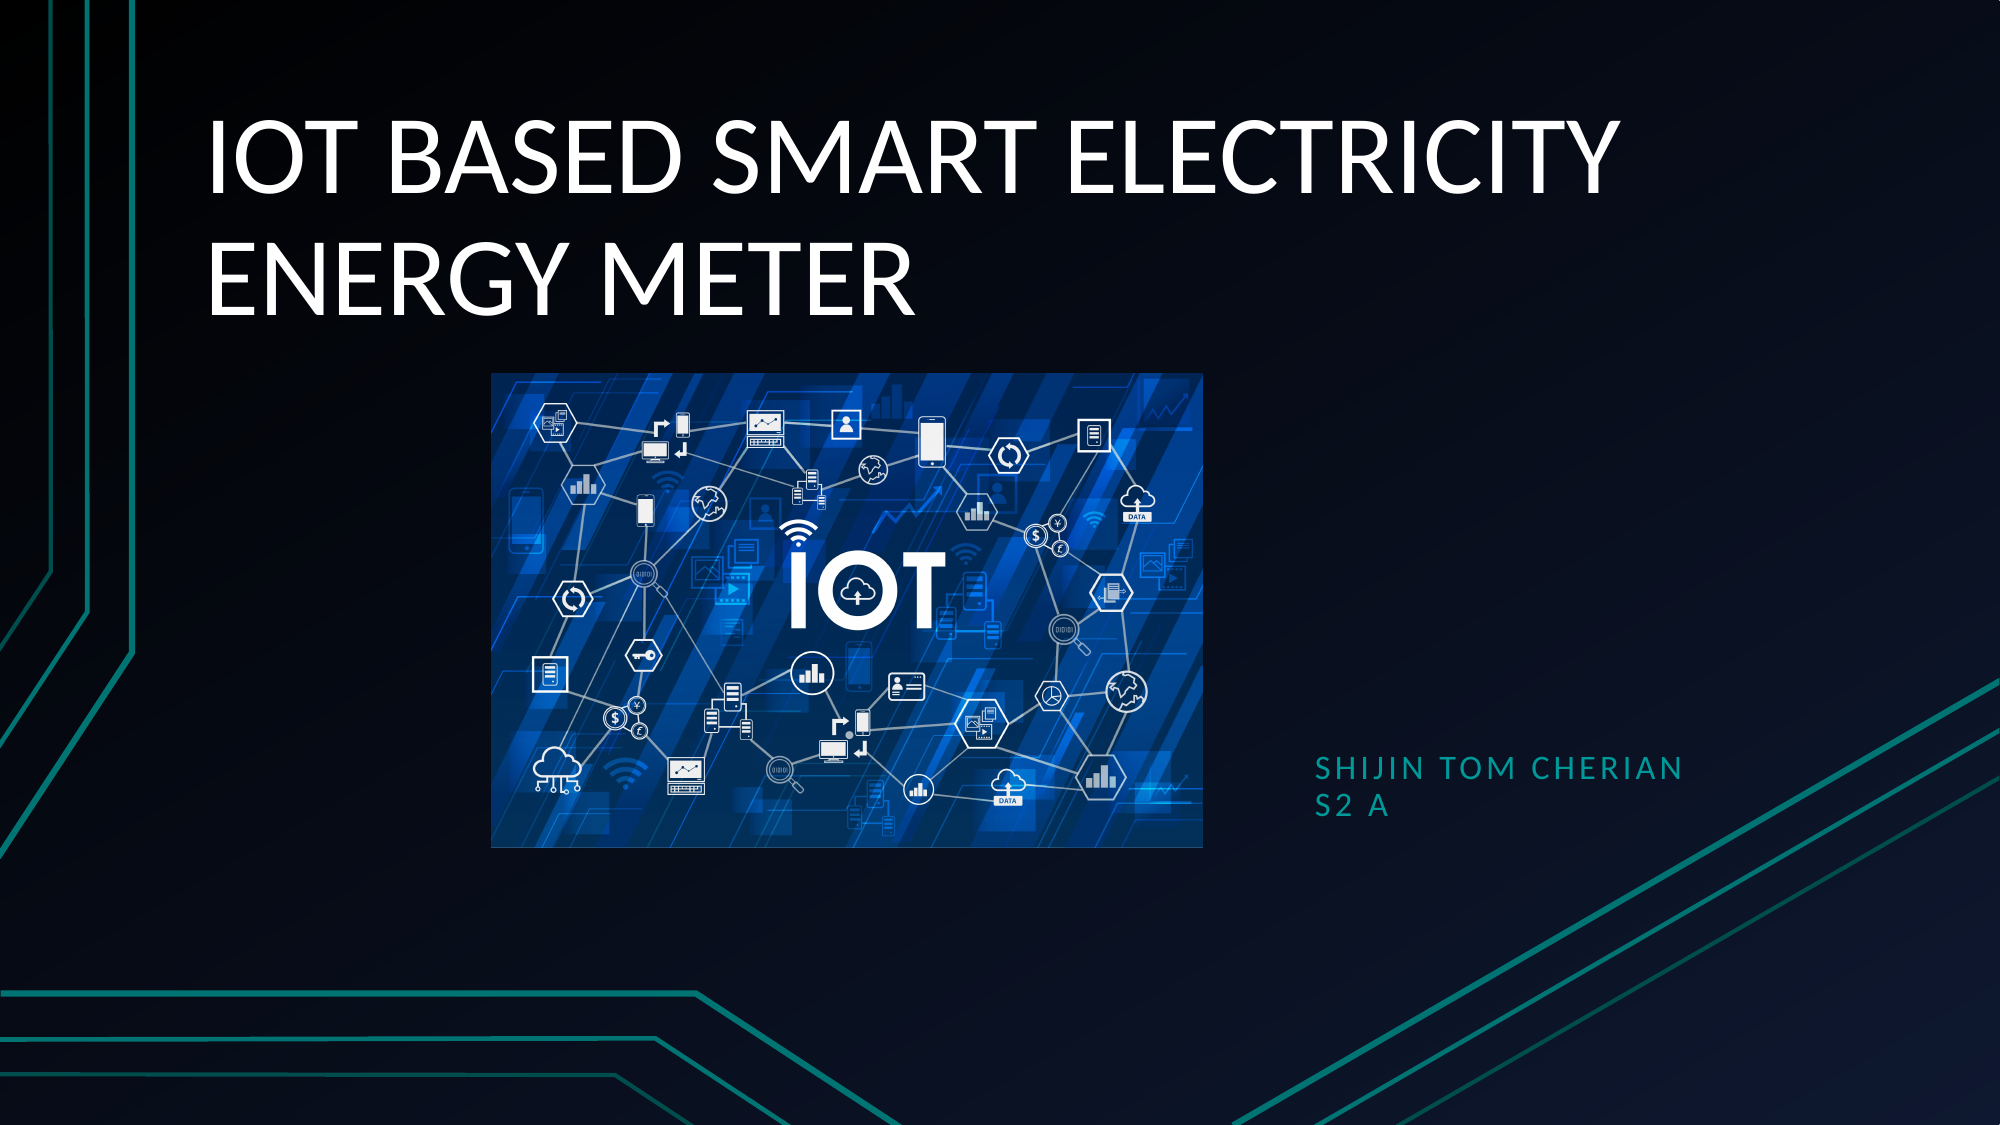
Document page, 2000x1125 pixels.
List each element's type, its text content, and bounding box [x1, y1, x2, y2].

title IOT BASED SMART ELECTRICITY ENERGY METER [184, 19, 1709, 350]
subtitle SHIJIN TOM CHERIAN S2 A [1295, 739, 1815, 835]
picture [491, 373, 1203, 848]
